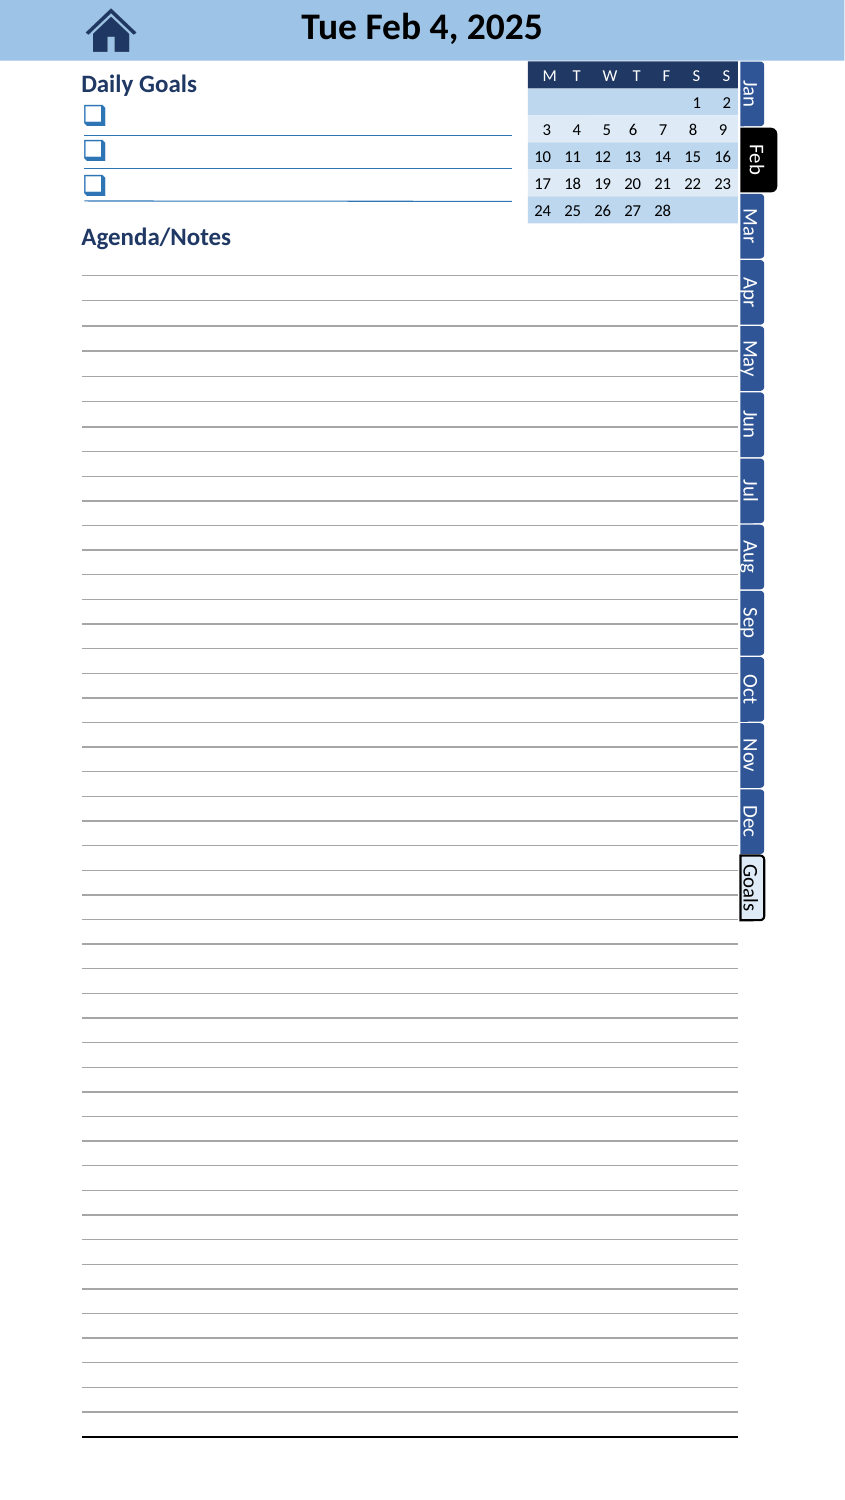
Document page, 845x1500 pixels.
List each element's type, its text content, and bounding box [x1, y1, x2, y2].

picture [82, 1, 140, 59]
list Tue Feb 4, 2025 [190, 0, 655, 61]
